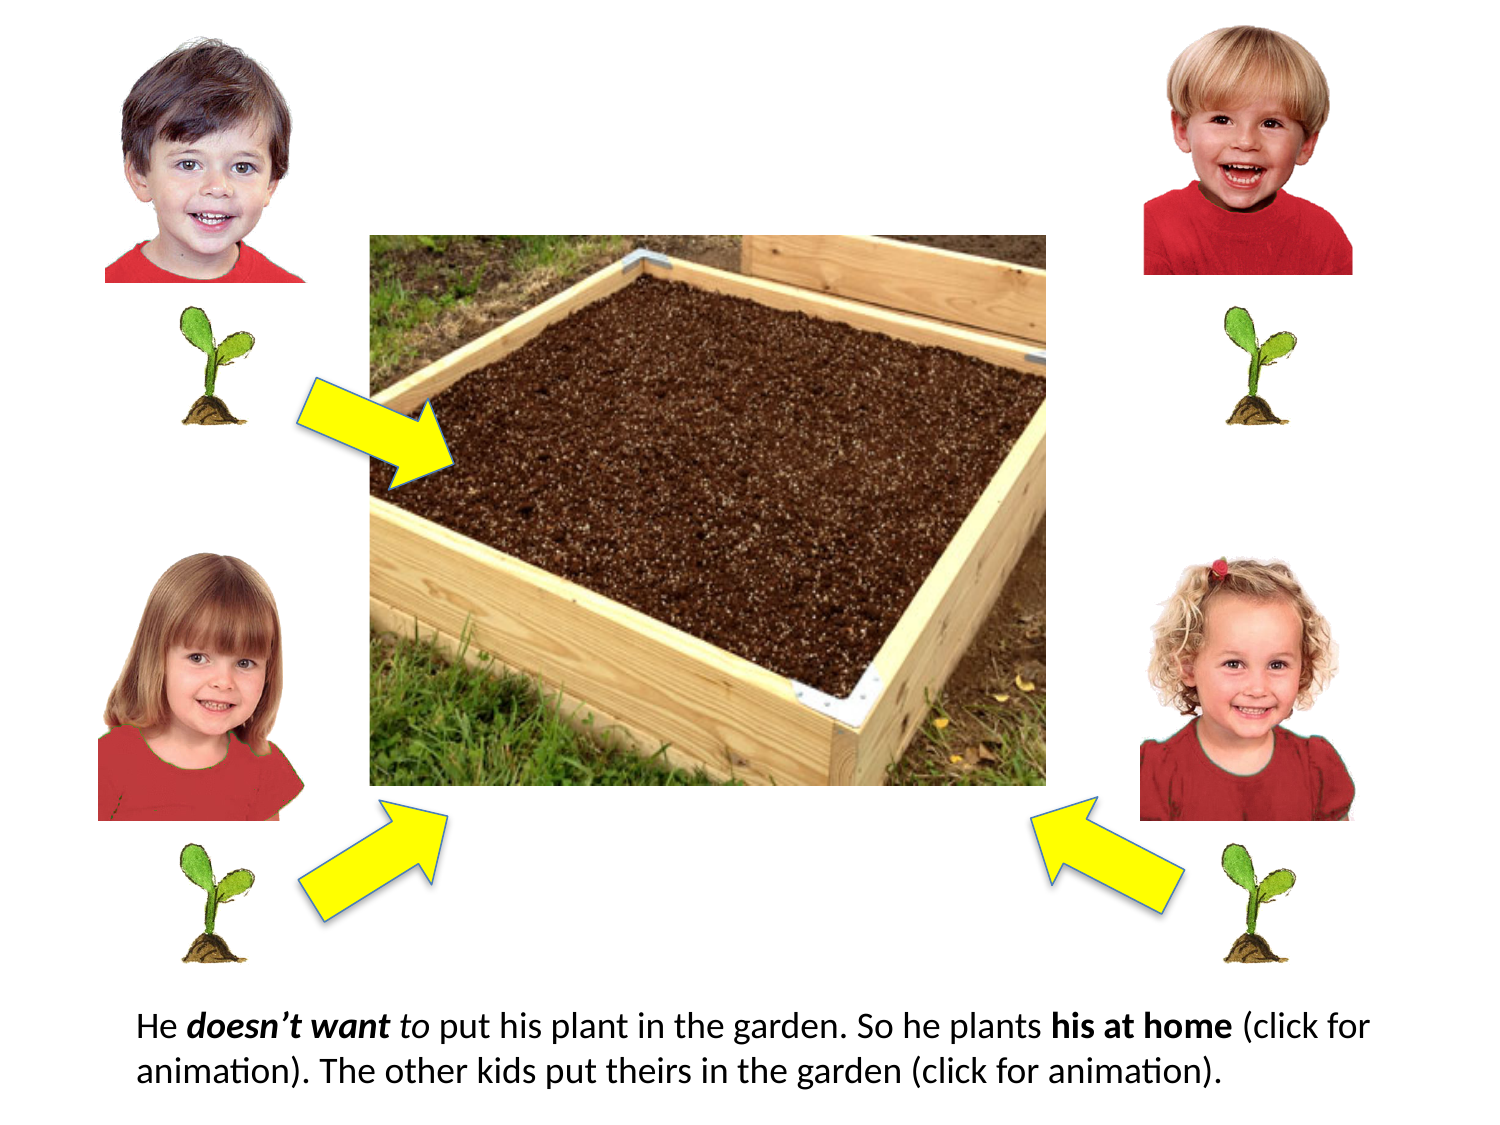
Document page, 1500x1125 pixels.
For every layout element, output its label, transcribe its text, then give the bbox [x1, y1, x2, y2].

text_box [296, 376, 364, 454]
picture [1195, 282, 1328, 441]
picture [1140, 23, 1354, 275]
text_box He doesn’t want to put his plant in the garden. So he plants his at home (click for animation). The other kids put theirs in the garden (click for animation). [121, 993, 1434, 1099]
text_box [297, 799, 449, 923]
picture [369, 233, 1047, 787]
picture [98, 550, 318, 979]
picture [105, 23, 318, 441]
text_box [1029, 796, 1186, 915]
picture [1140, 555, 1360, 979]
